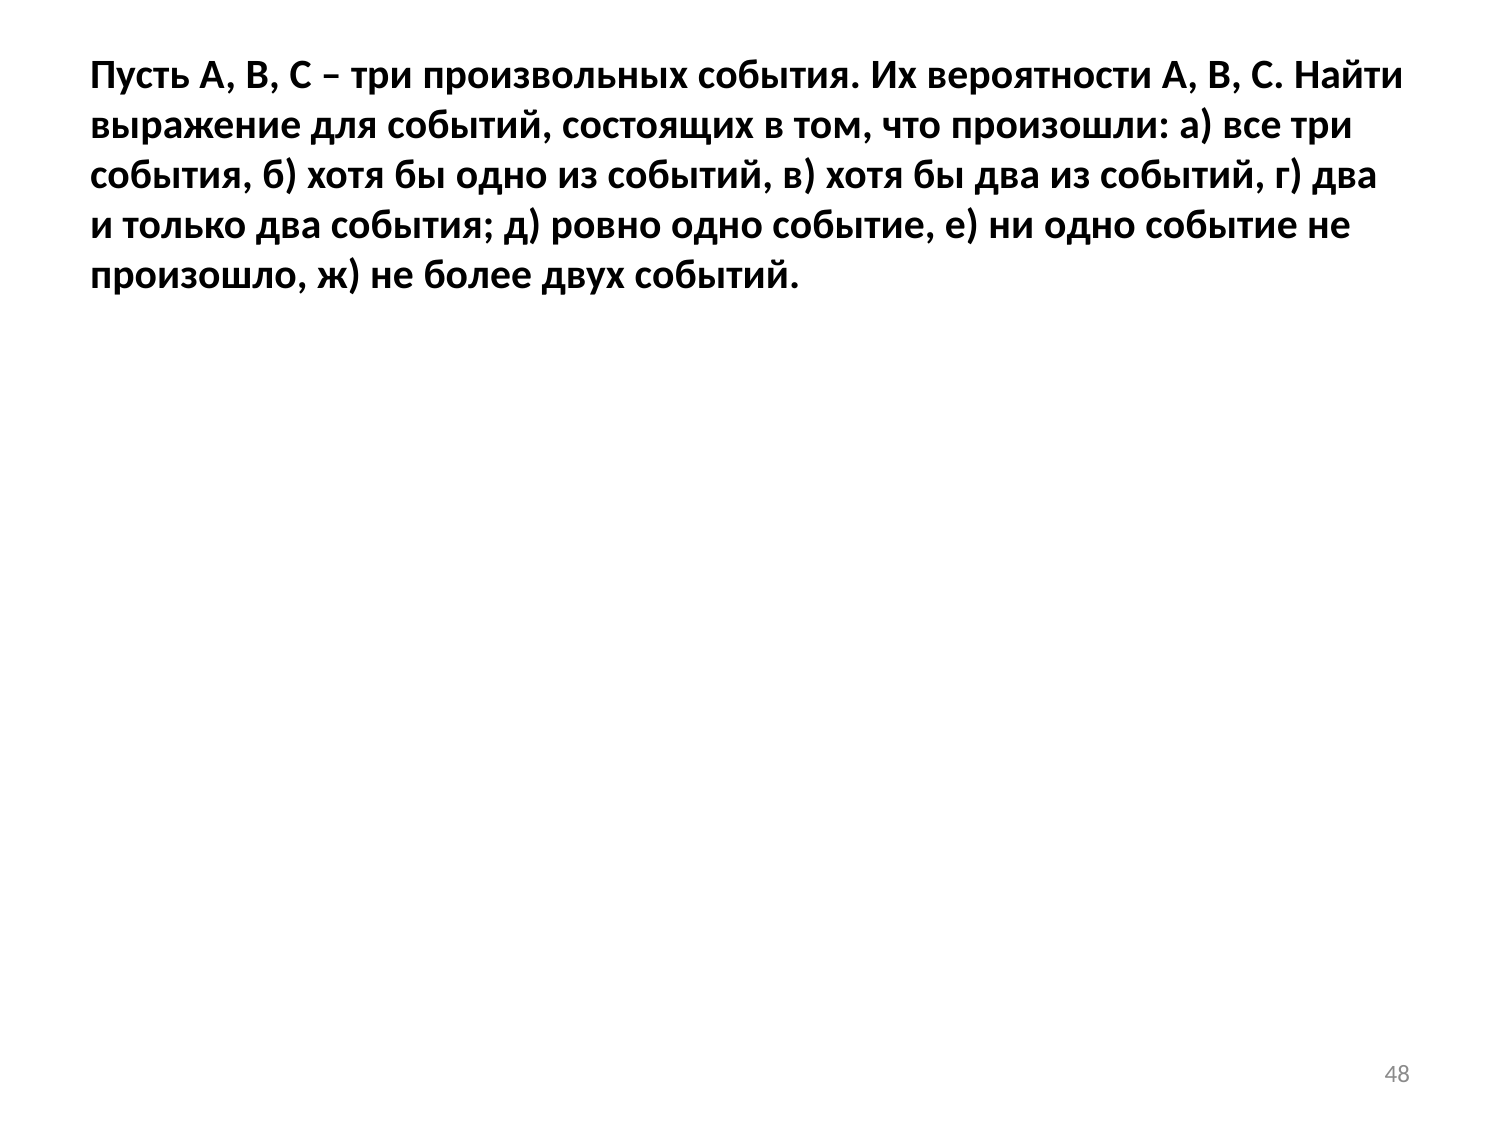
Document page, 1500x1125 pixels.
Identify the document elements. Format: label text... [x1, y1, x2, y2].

slide_number 48 [1074, 1042, 1425, 1103]
title Пусть А, B, C – три произвольных события. Их вероятности А, В, С. Найти выражение для событий, состоящих в том, что произошли: а) все три события, б) хотя бы одно из событий, в) хотя бы два из событий, г) два и только два события; д) ровно одно событие, е) ни одно событие не произошло, ж) не более двух событий. [75, 45, 1425, 262]
list [75, 262, 1425, 1005]
